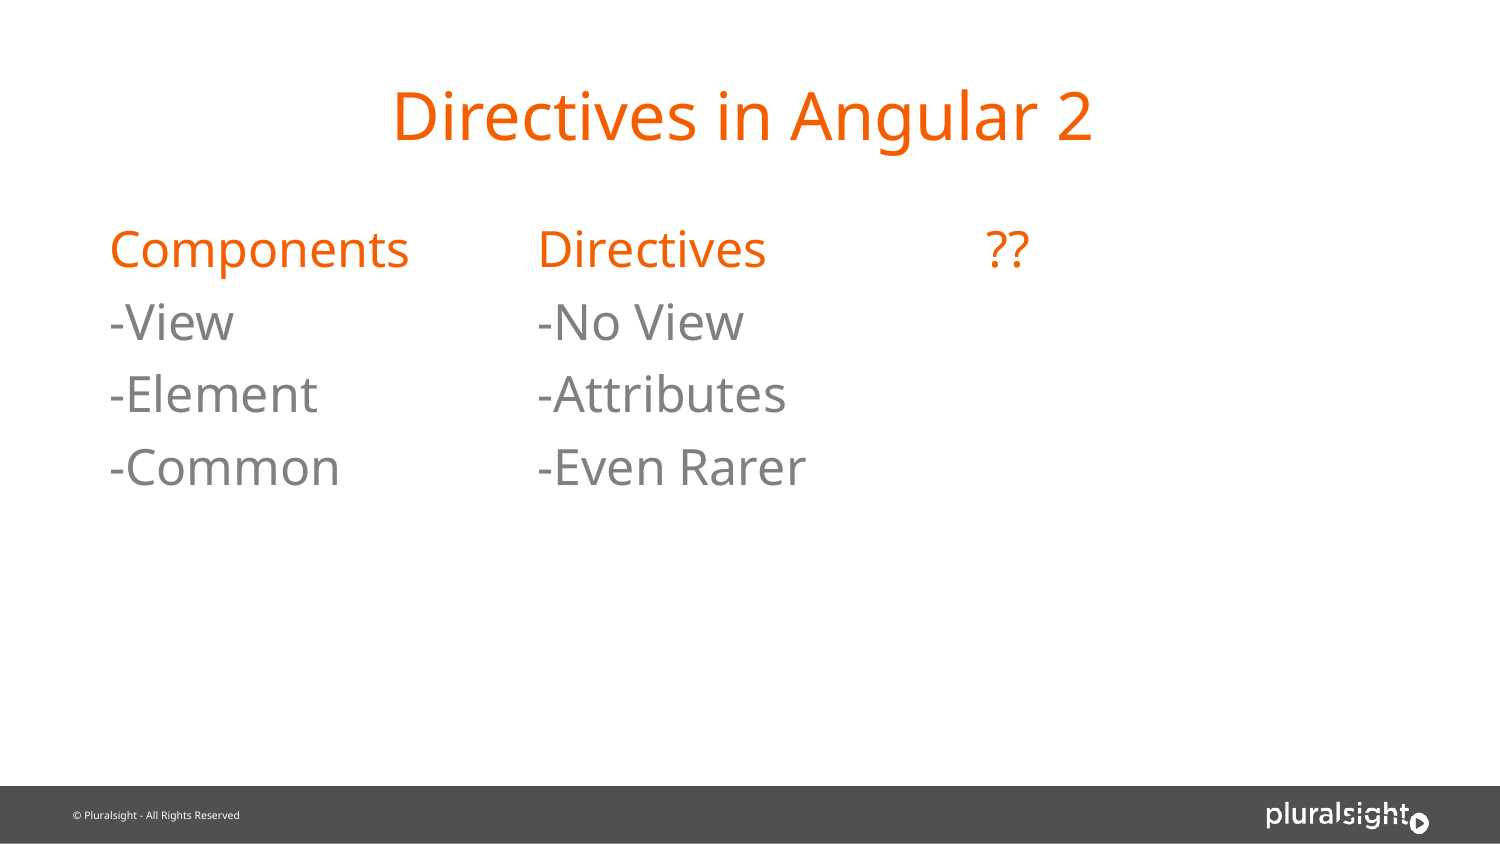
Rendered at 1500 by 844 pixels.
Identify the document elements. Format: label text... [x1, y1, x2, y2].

list Directives -No View -Attributes -Even Rarer [538, 217, 966, 739]
list ?? [986, 217, 1415, 739]
list Components -View -Element -Common [109, 217, 538, 739]
title Directives in Angular 2 [74, 23, 1427, 217]
